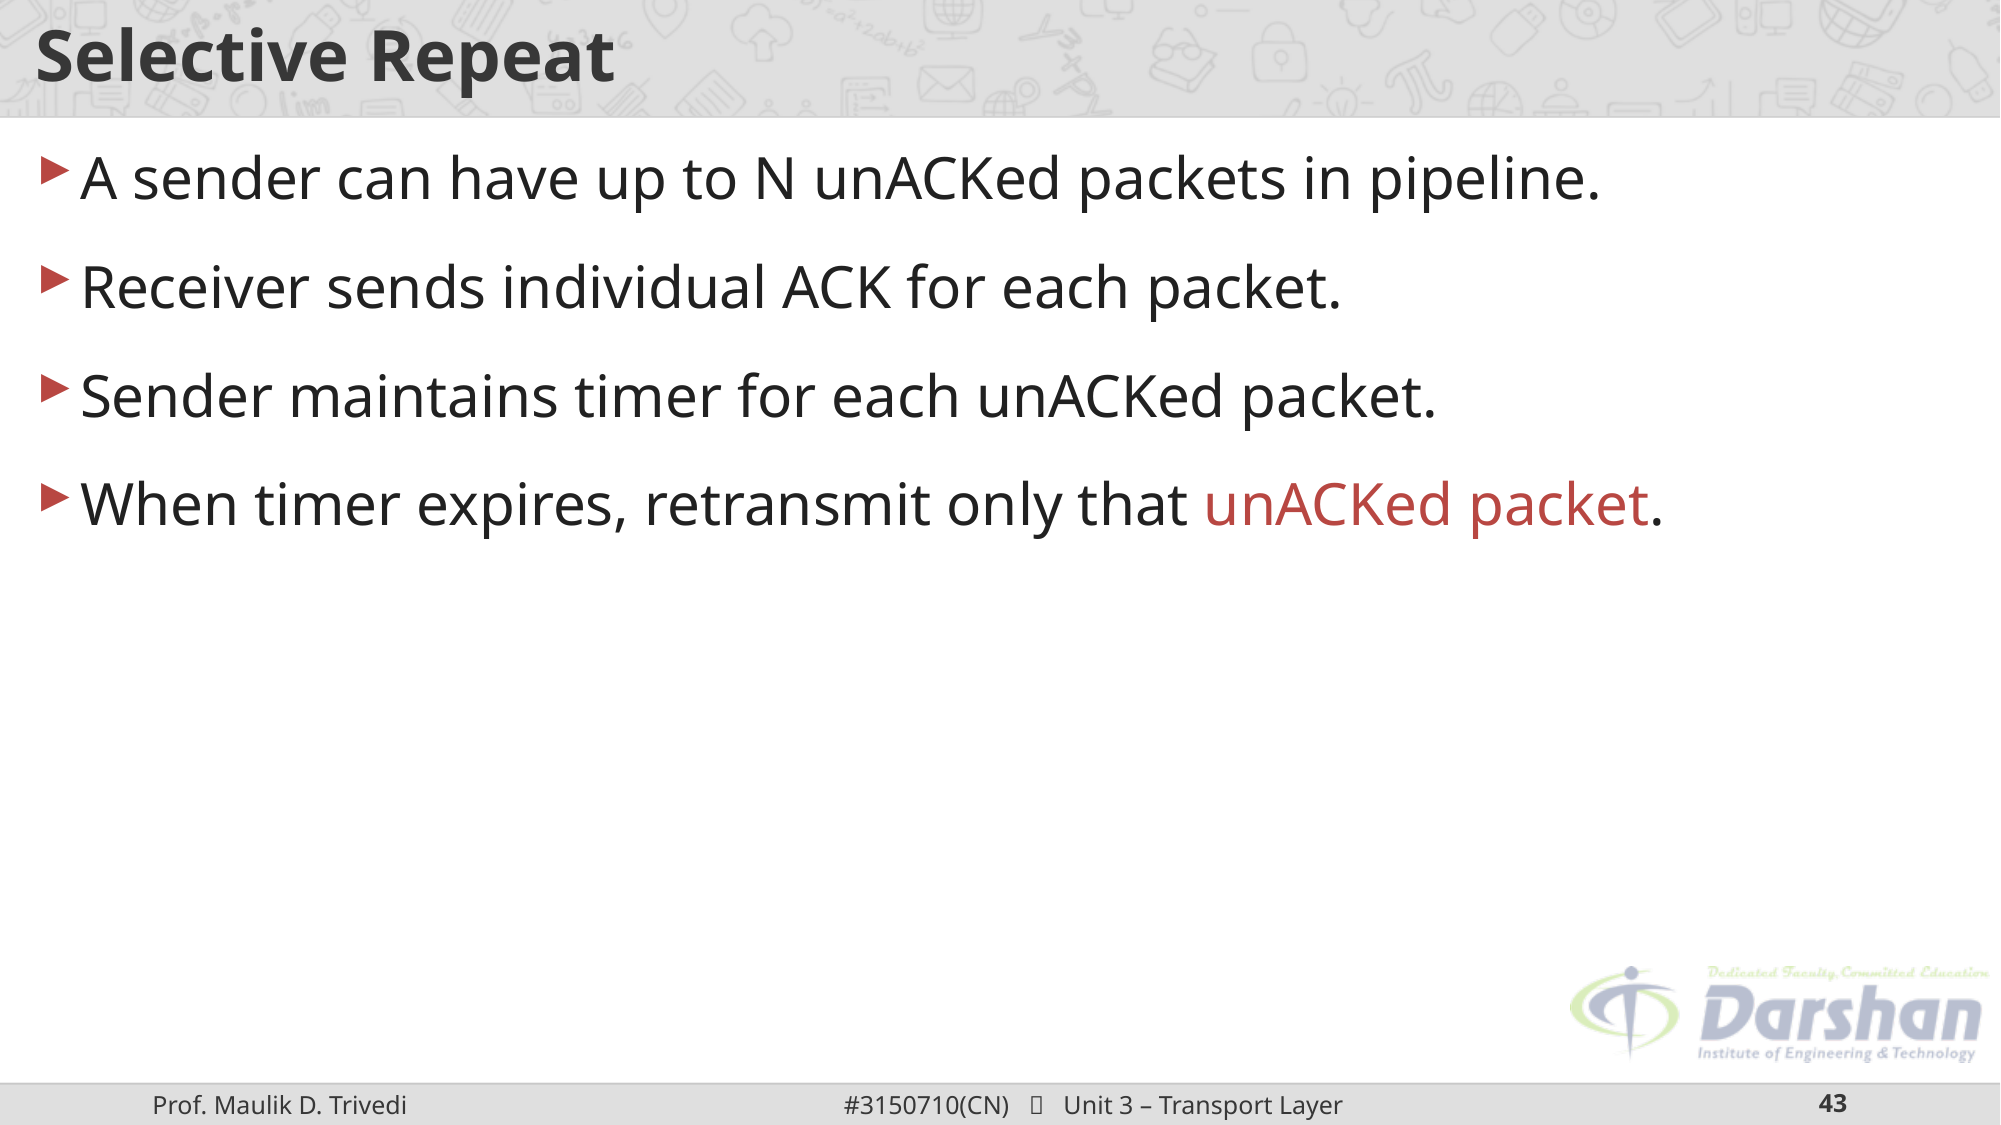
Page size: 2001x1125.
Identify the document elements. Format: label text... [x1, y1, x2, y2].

list A sender can have up to N unACKed packets in pipeline. Receiver sends individual ACK for each packet. Sender maintains timer for each unACKed packet. When timer expires, retransmit only that unACKed packet. [21, 141, 1979, 1059]
title Selective Repeat [0, 0, 2000, 117]
text_box send ack0 [1570, 966, 1990, 1063]
